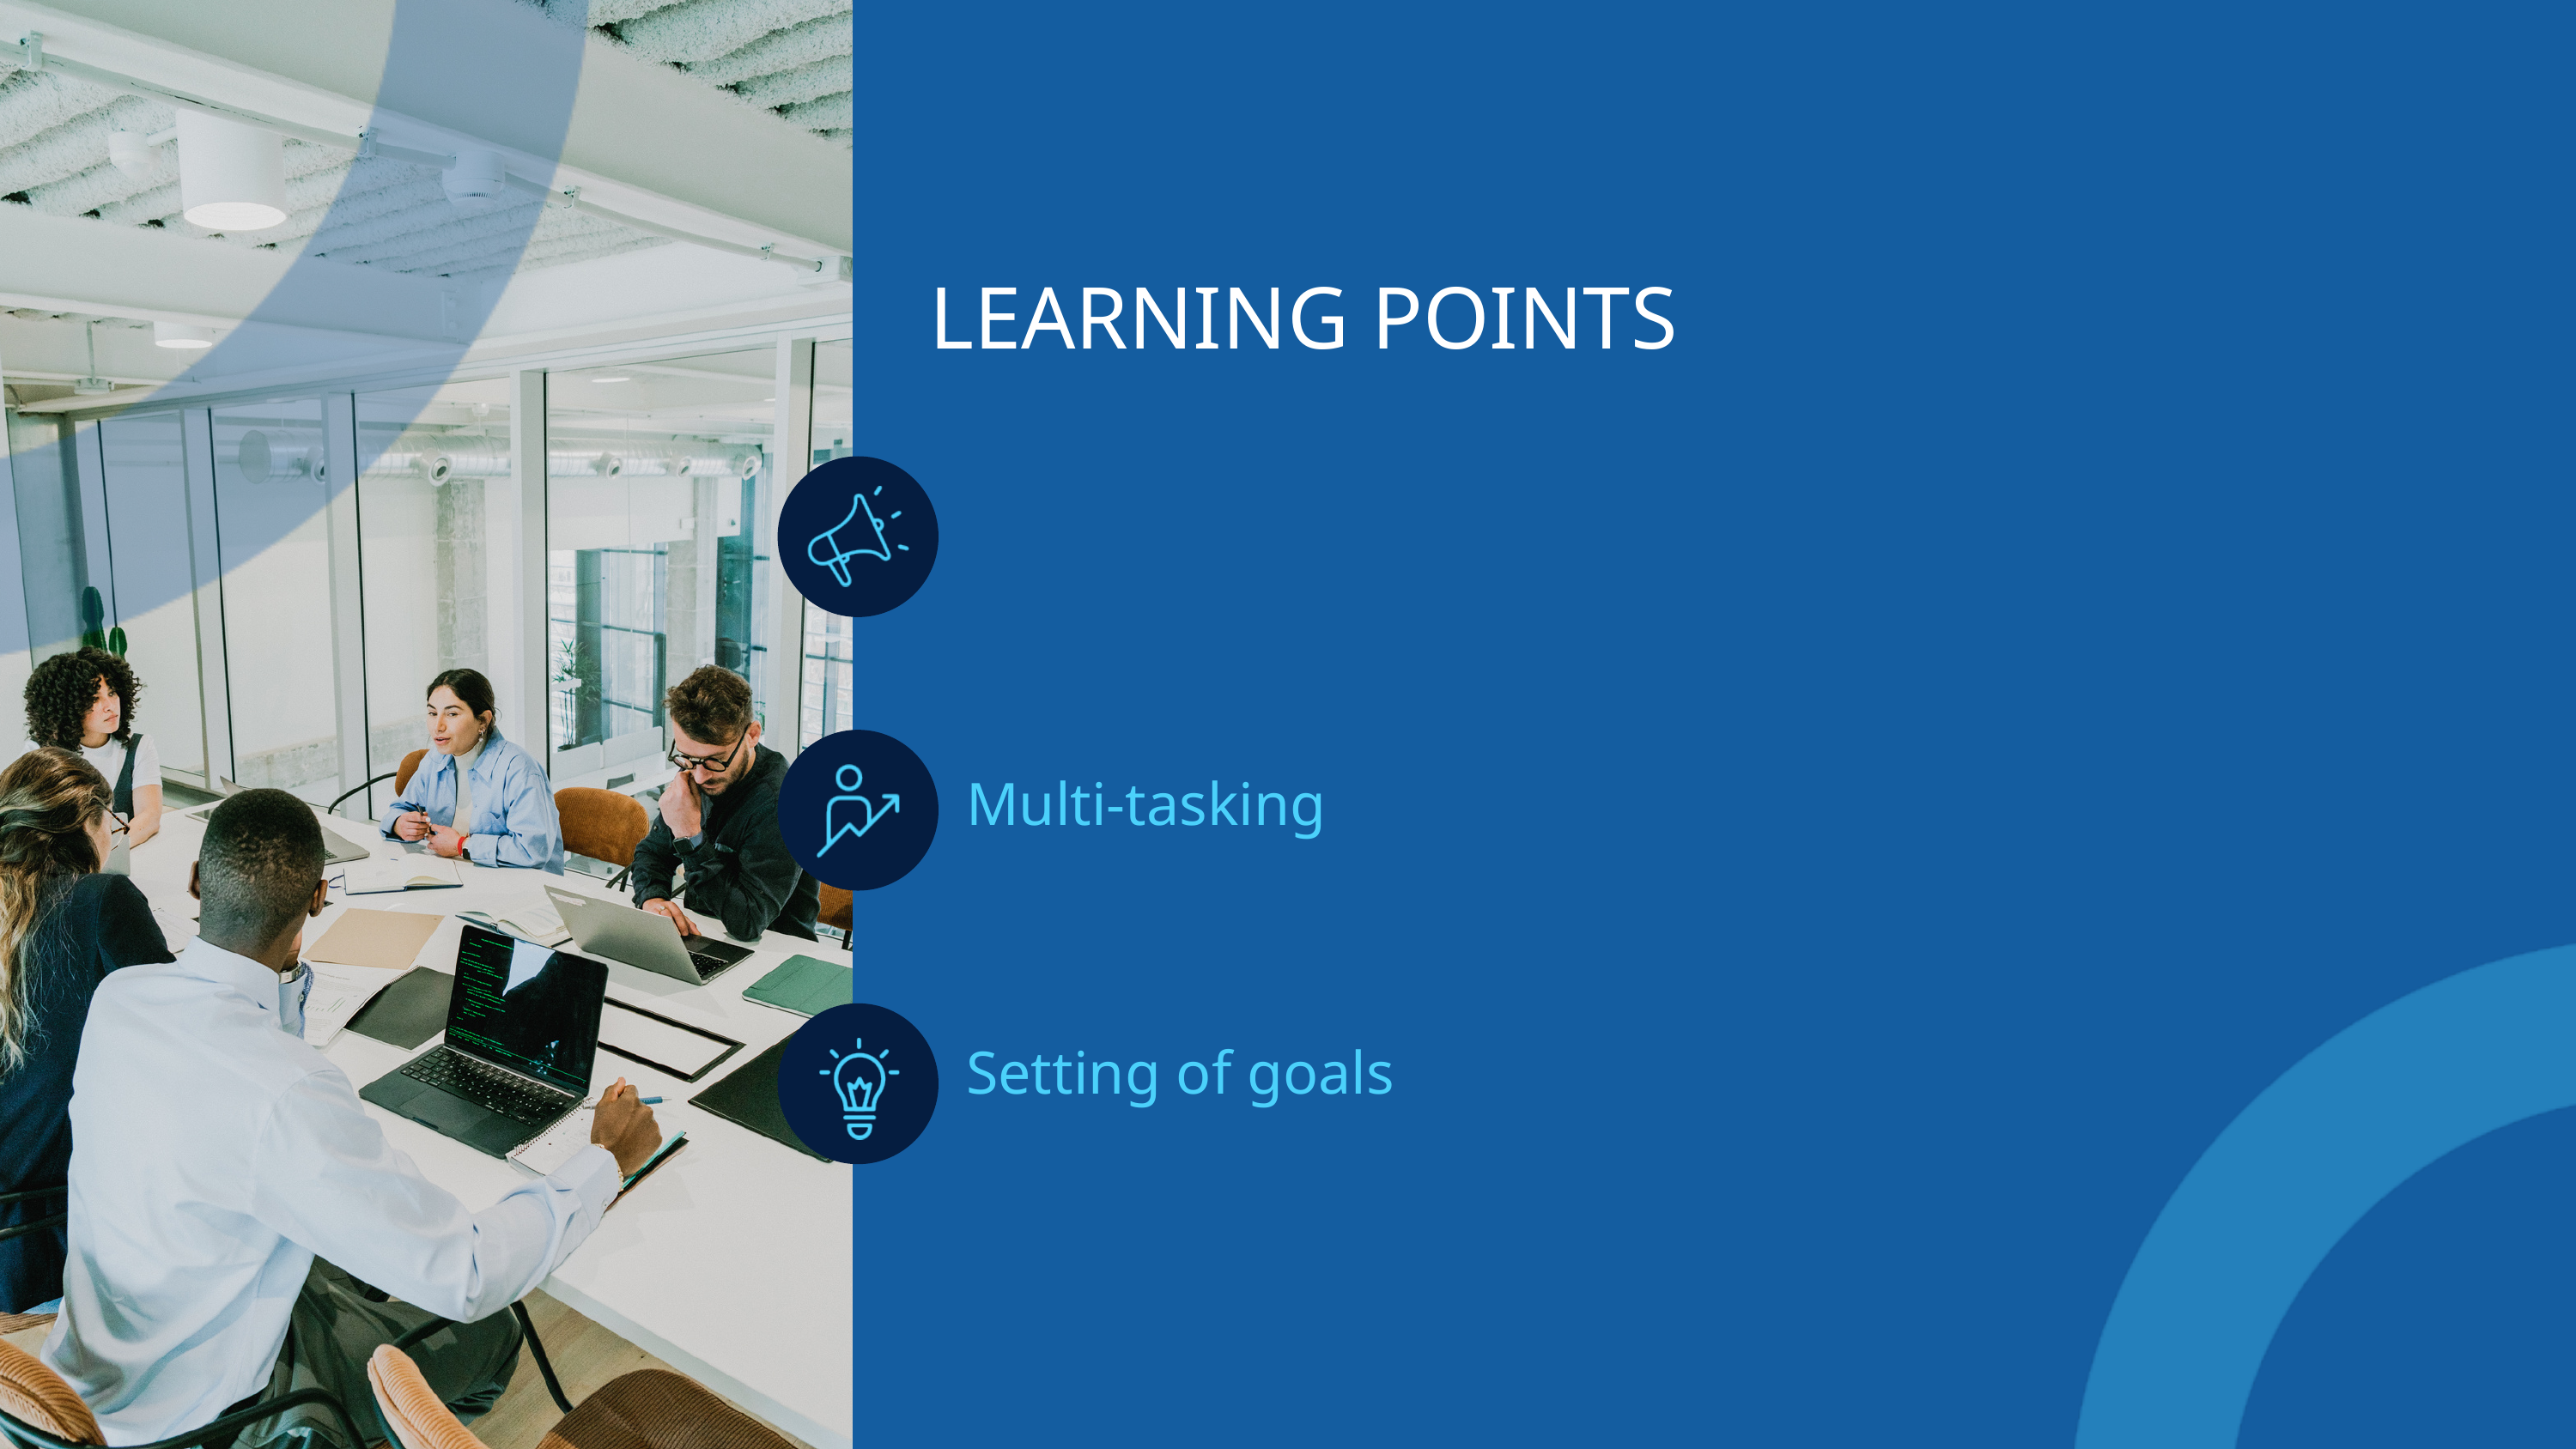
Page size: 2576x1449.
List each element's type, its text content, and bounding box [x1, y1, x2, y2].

text_box [0, 0, 853, 1449]
text_box [0, 0, 592, 668]
text_box Setting of goals [966, 1024, 1587, 1106]
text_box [777, 456, 939, 618]
text_box Multi-tasking [966, 756, 1587, 838]
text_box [777, 1003, 939, 1165]
text_box [2069, 938, 2576, 1449]
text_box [777, 729, 939, 891]
text_box LEARNING POINTS [929, 263, 2321, 366]
